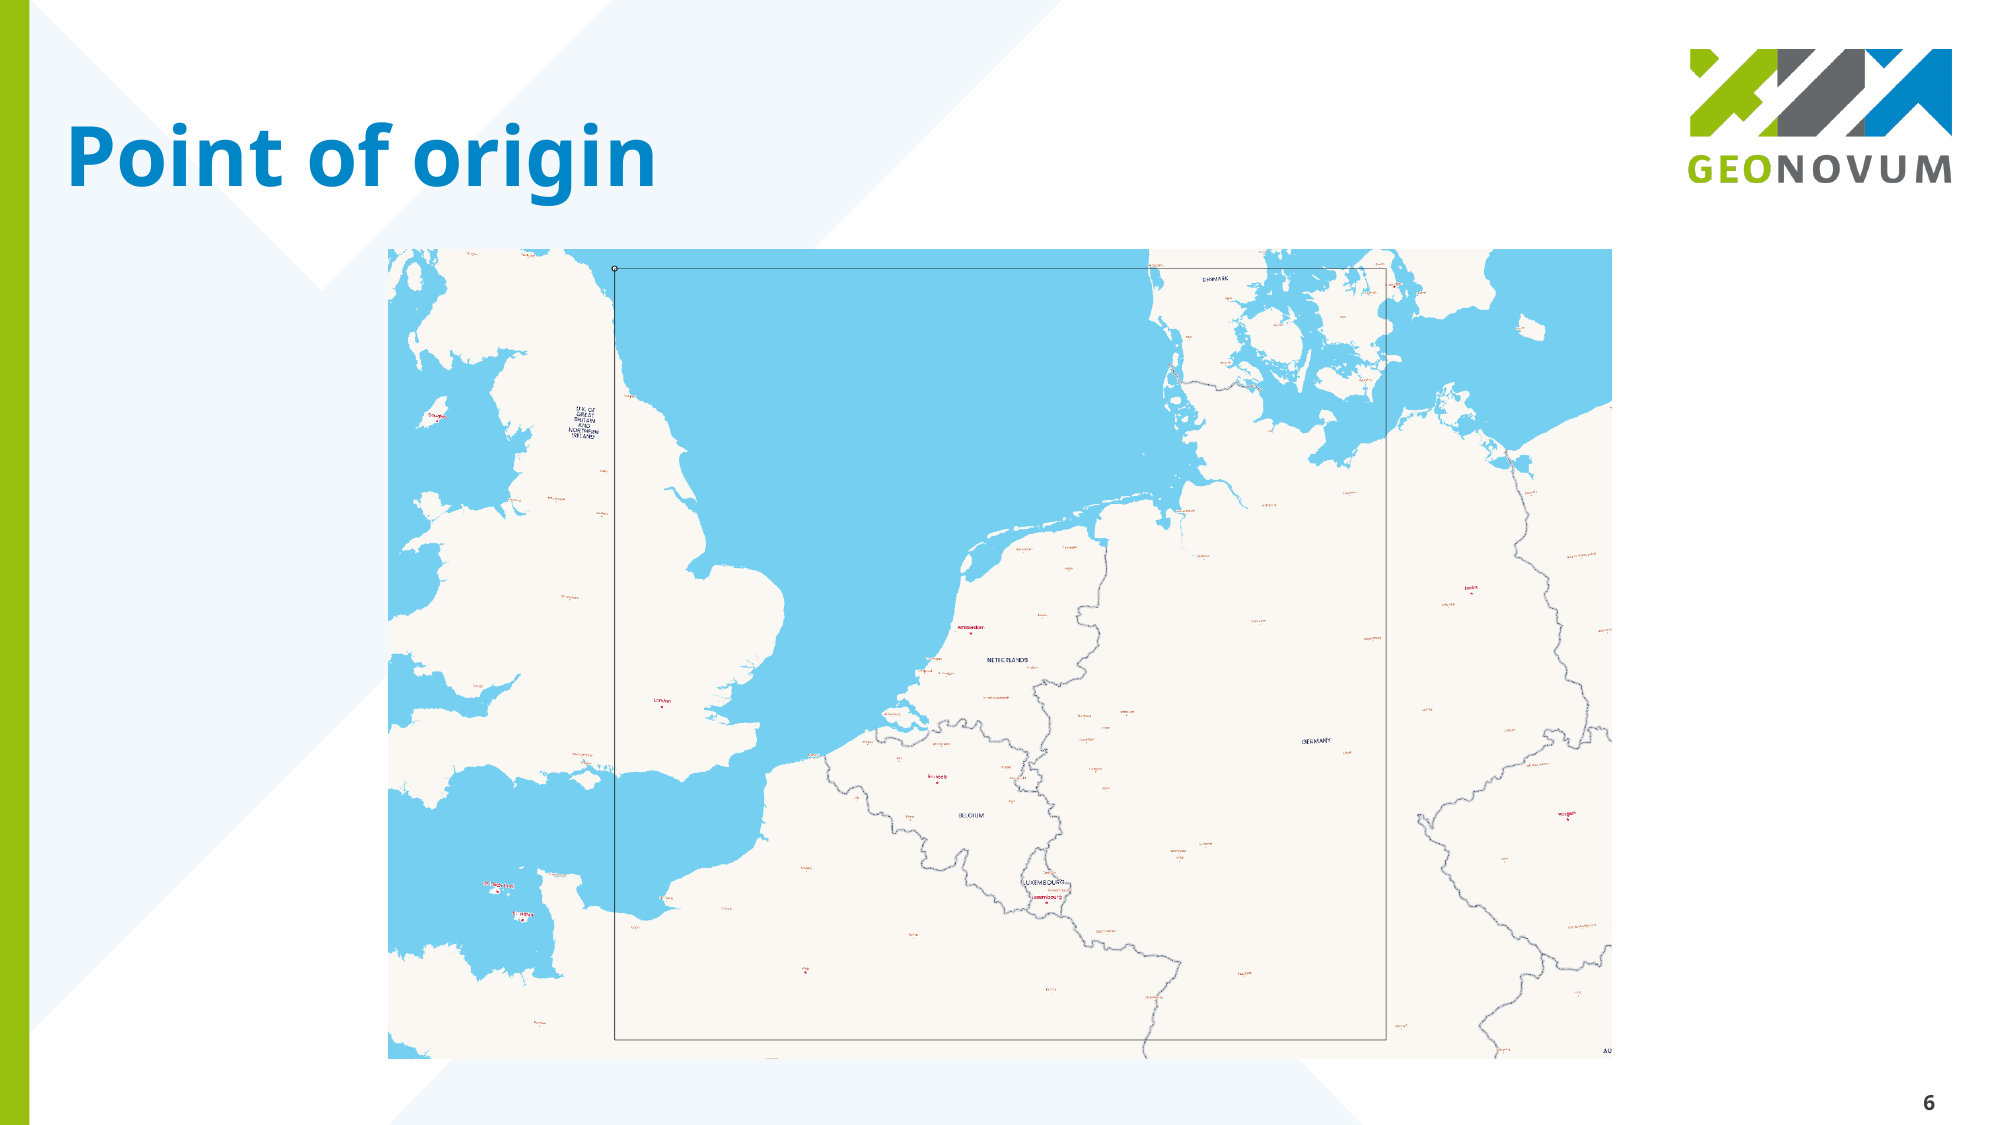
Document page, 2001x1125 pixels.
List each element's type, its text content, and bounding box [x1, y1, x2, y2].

picture [1686, 49, 1955, 186]
title Point of origin [49, 0, 1654, 210]
slide_number 6 [1824, 1088, 1951, 1120]
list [388, 249, 1611, 1059]
